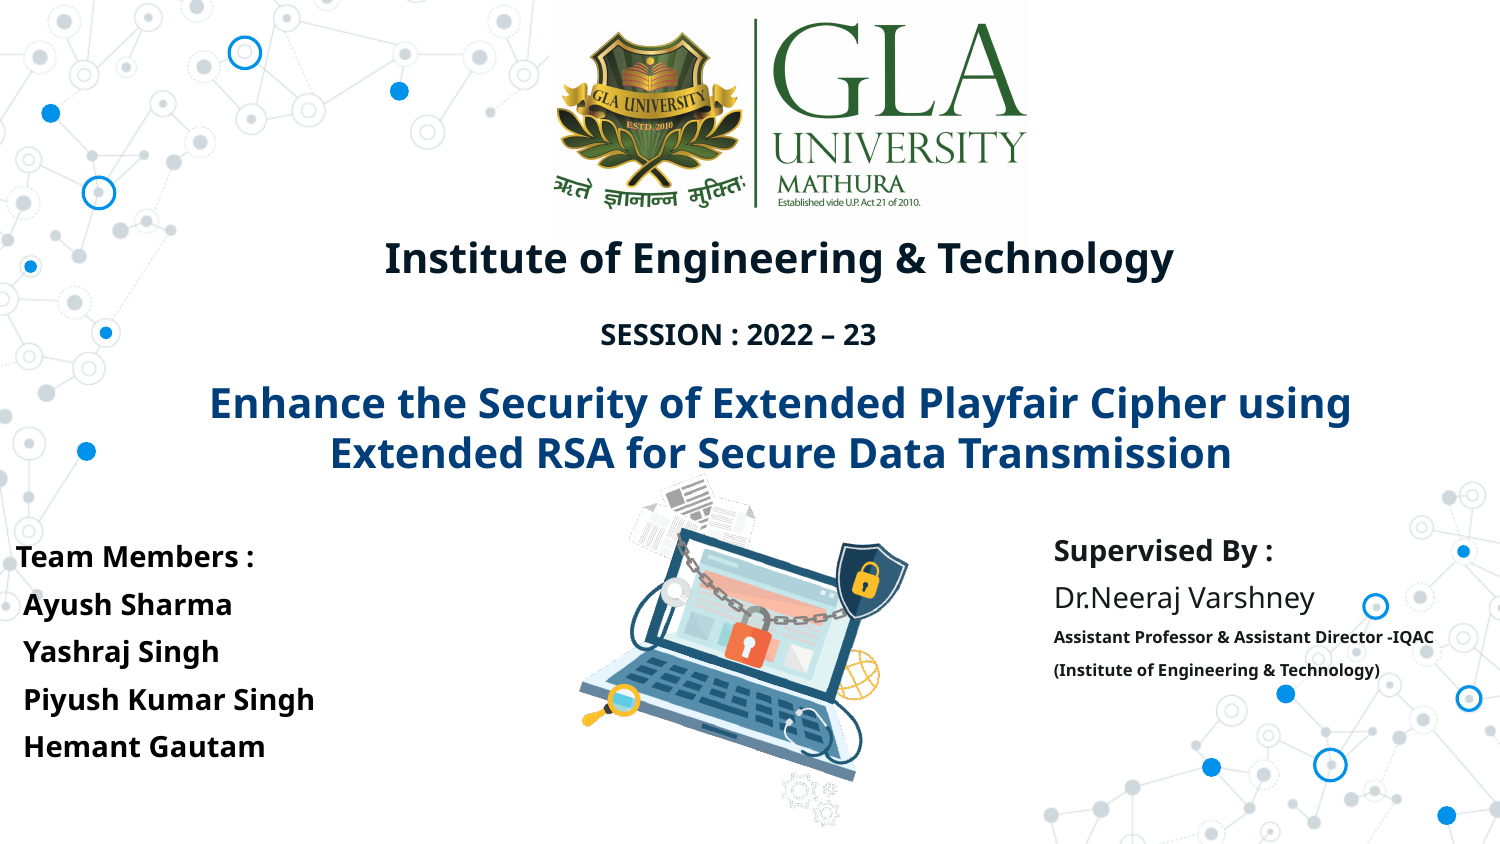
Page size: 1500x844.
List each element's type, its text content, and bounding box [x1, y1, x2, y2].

picture [534, 447, 1039, 844]
text_box Supervised By : Dr.Neeraj Varshney Assistant Professor & Assistant Director -IQAC (Institute of Engineering & Technology) [1039, 524, 1500, 844]
text_box Institute of Engineering & Technology SESSION : 2022 – 23 [233, 224, 1297, 359]
picture [0, 0, 1500, 524]
text_box Team Members : Ayush Sharma Yashraj Singh Piyush Kumar Singh Hemant Gautam [0, 388, 534, 844]
title Enhance the Security of Extended Playfair Cipher using Extended RSA for Secure Data Transmission [155, 278, 1407, 576]
